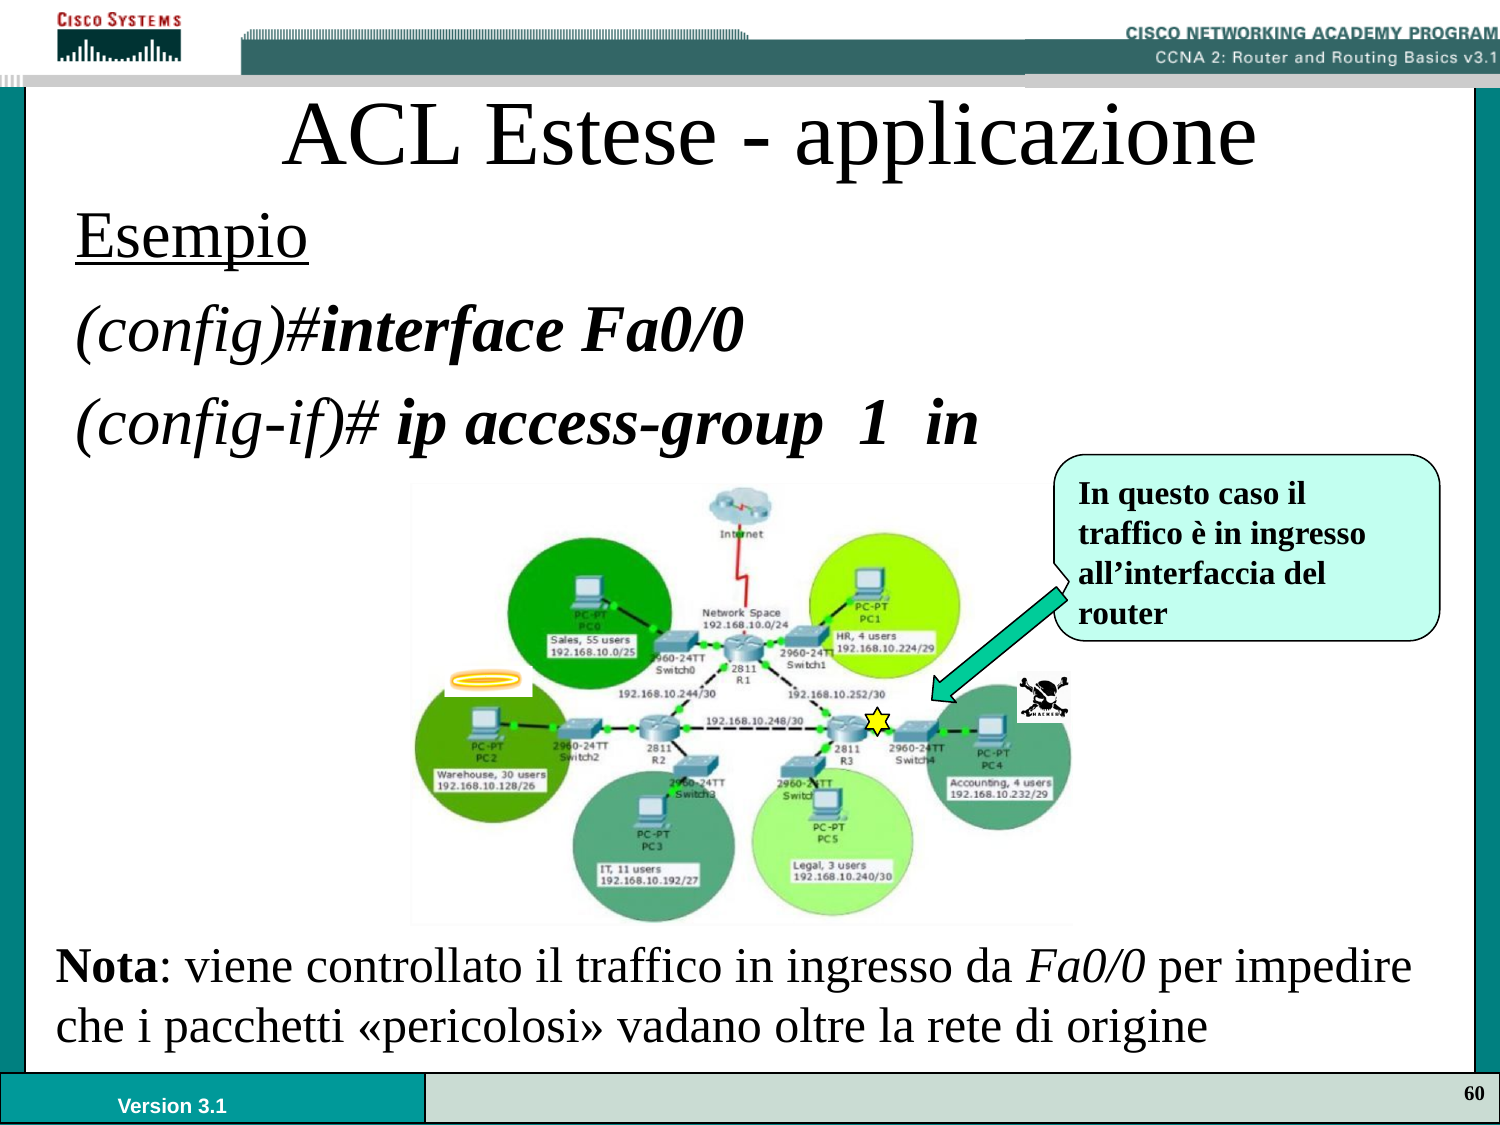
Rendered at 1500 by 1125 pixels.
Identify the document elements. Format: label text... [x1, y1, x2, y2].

list Esempio (config)#interface Fa0/0 (config-if)# ip access-group 1 in [59, 183, 1443, 924]
text_box In questo caso il traffico è in ingresso all’interfaccia del router [1055, 454, 1440, 641]
title ACL Estese - applicazione [79, 63, 1463, 192]
picture [410, 476, 1074, 927]
picture [0, 0, 1500, 88]
text_box Nota: viene controllato il traffico in ingresso da Fa0/0 per impedire che i pacchetti «pericolosi» vadano oltre la rete di origine [40, 924, 1443, 1060]
